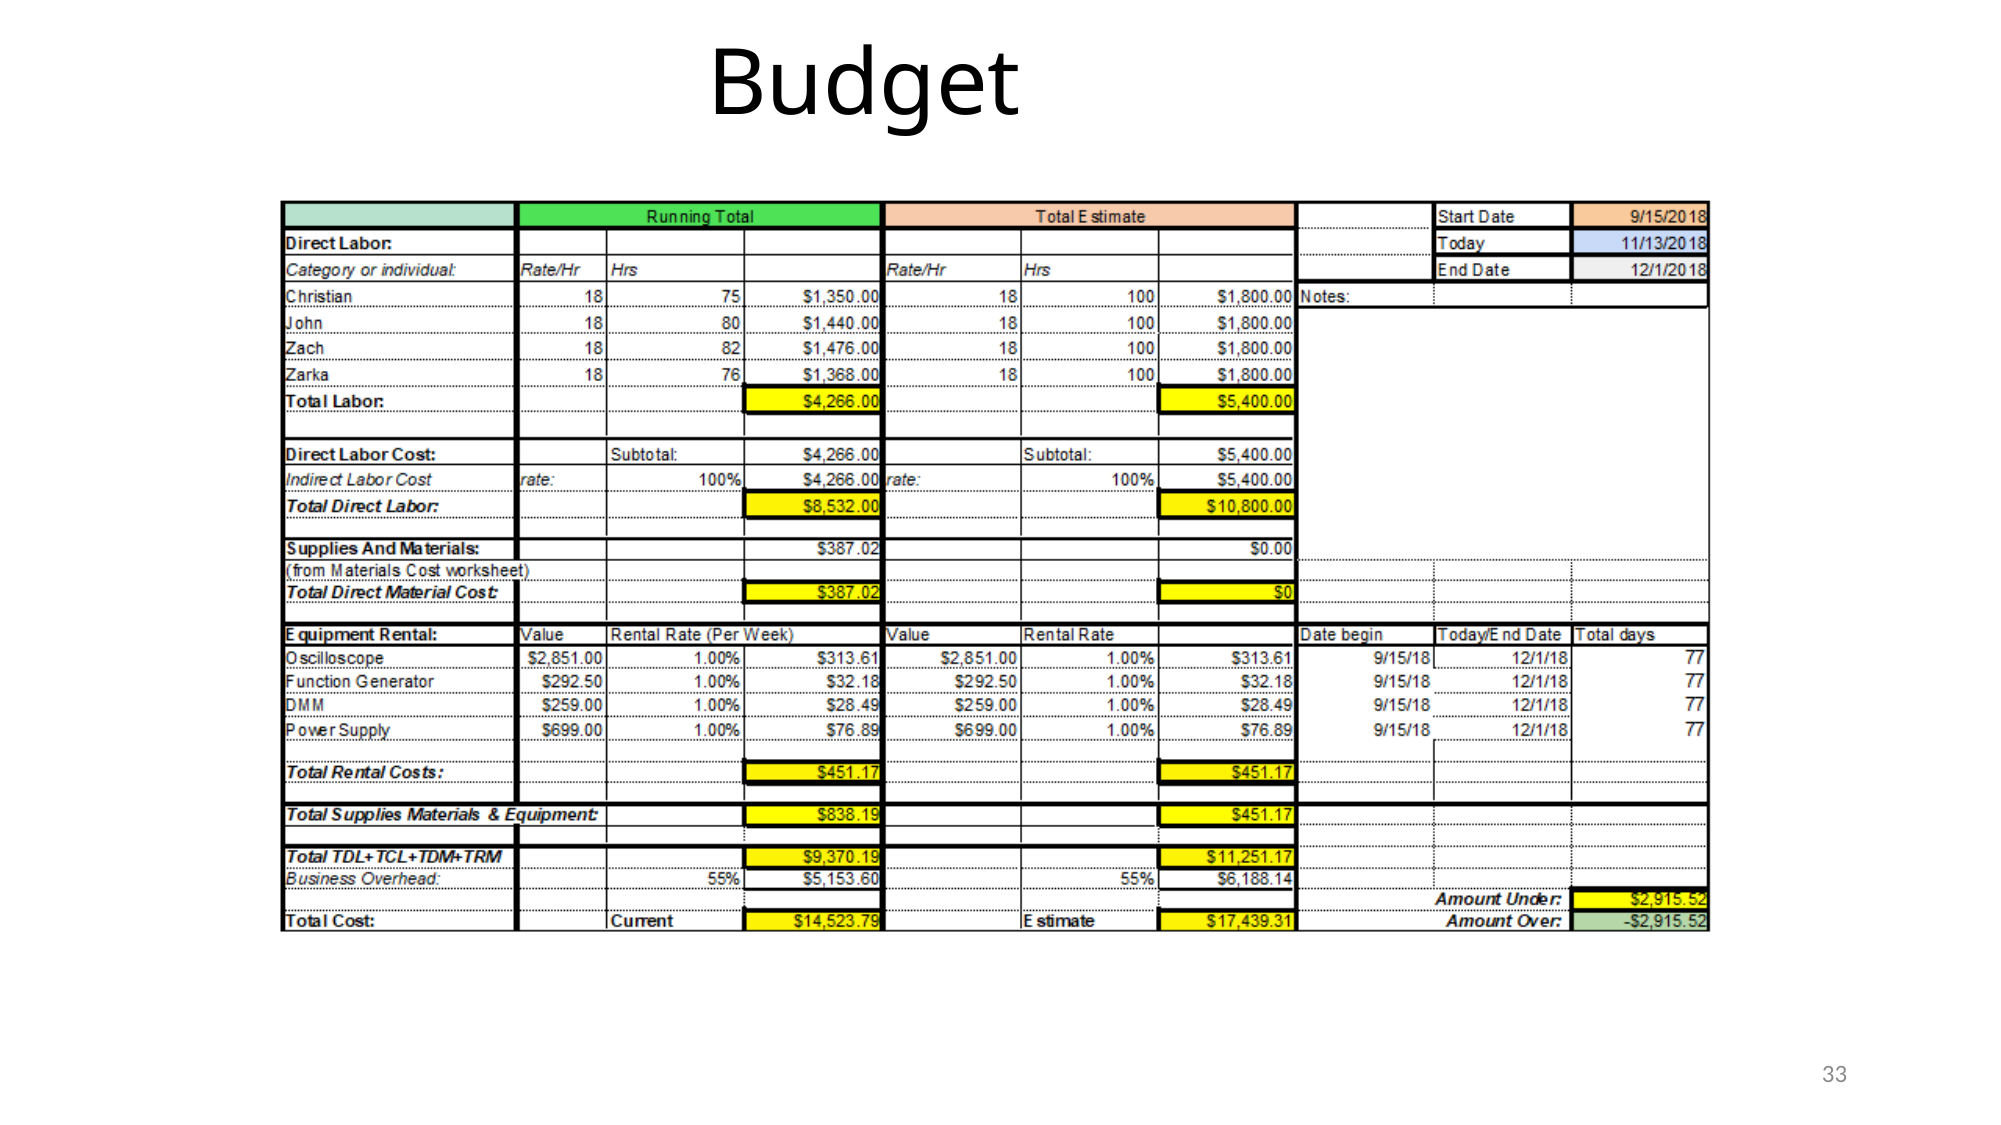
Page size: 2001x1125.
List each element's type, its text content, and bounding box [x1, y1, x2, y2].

title Budget [0, 3, 1729, 168]
slide_number 33 [1412, 1042, 1863, 1103]
picture [248, 165, 1729, 960]
